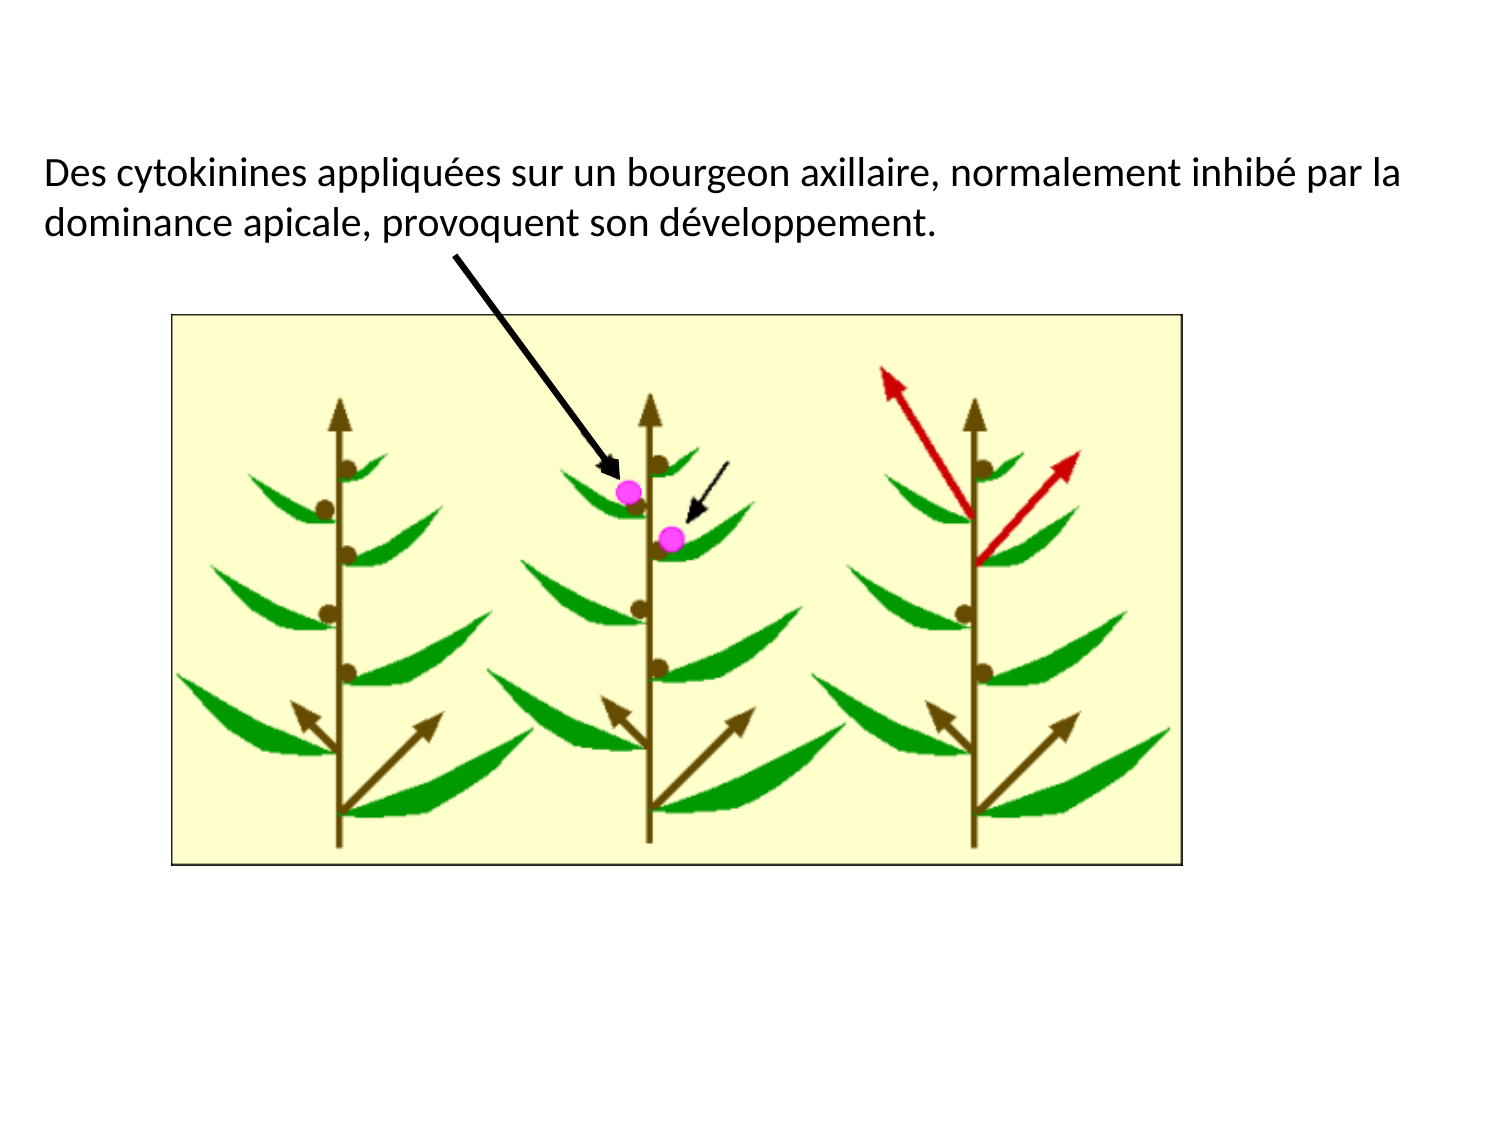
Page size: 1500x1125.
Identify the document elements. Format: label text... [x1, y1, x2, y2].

text_box Des cytokinines appliquées sur un bourgeon axillaire, normalement inhibé par la dominance apicale, provoquent son développement. [29, 137, 1447, 252]
picture [170, 314, 1183, 867]
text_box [454, 255, 621, 480]
